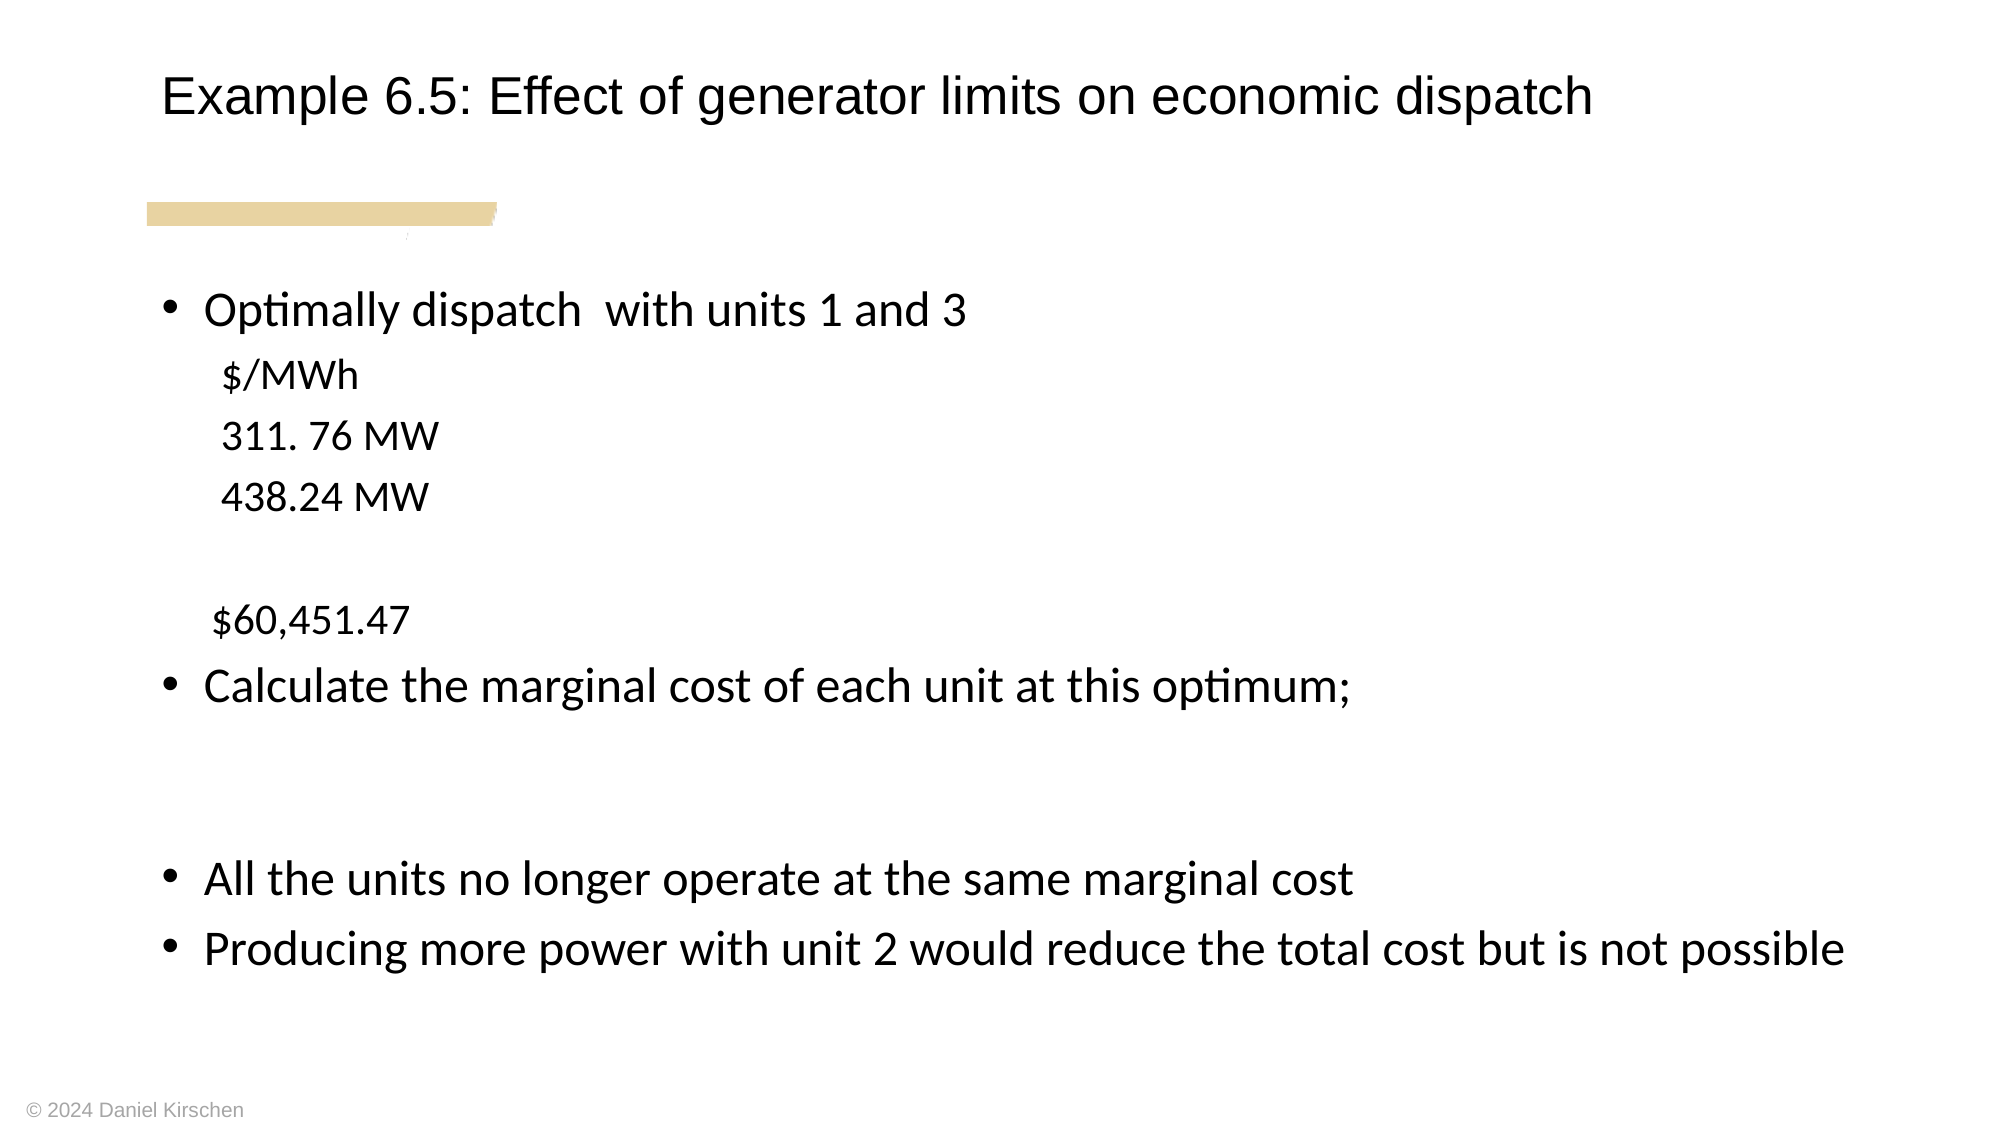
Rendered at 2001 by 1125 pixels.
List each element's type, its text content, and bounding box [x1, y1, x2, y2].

list Example 6.5: Effect of generator limits on economic dispatch [146, 60, 1904, 169]
